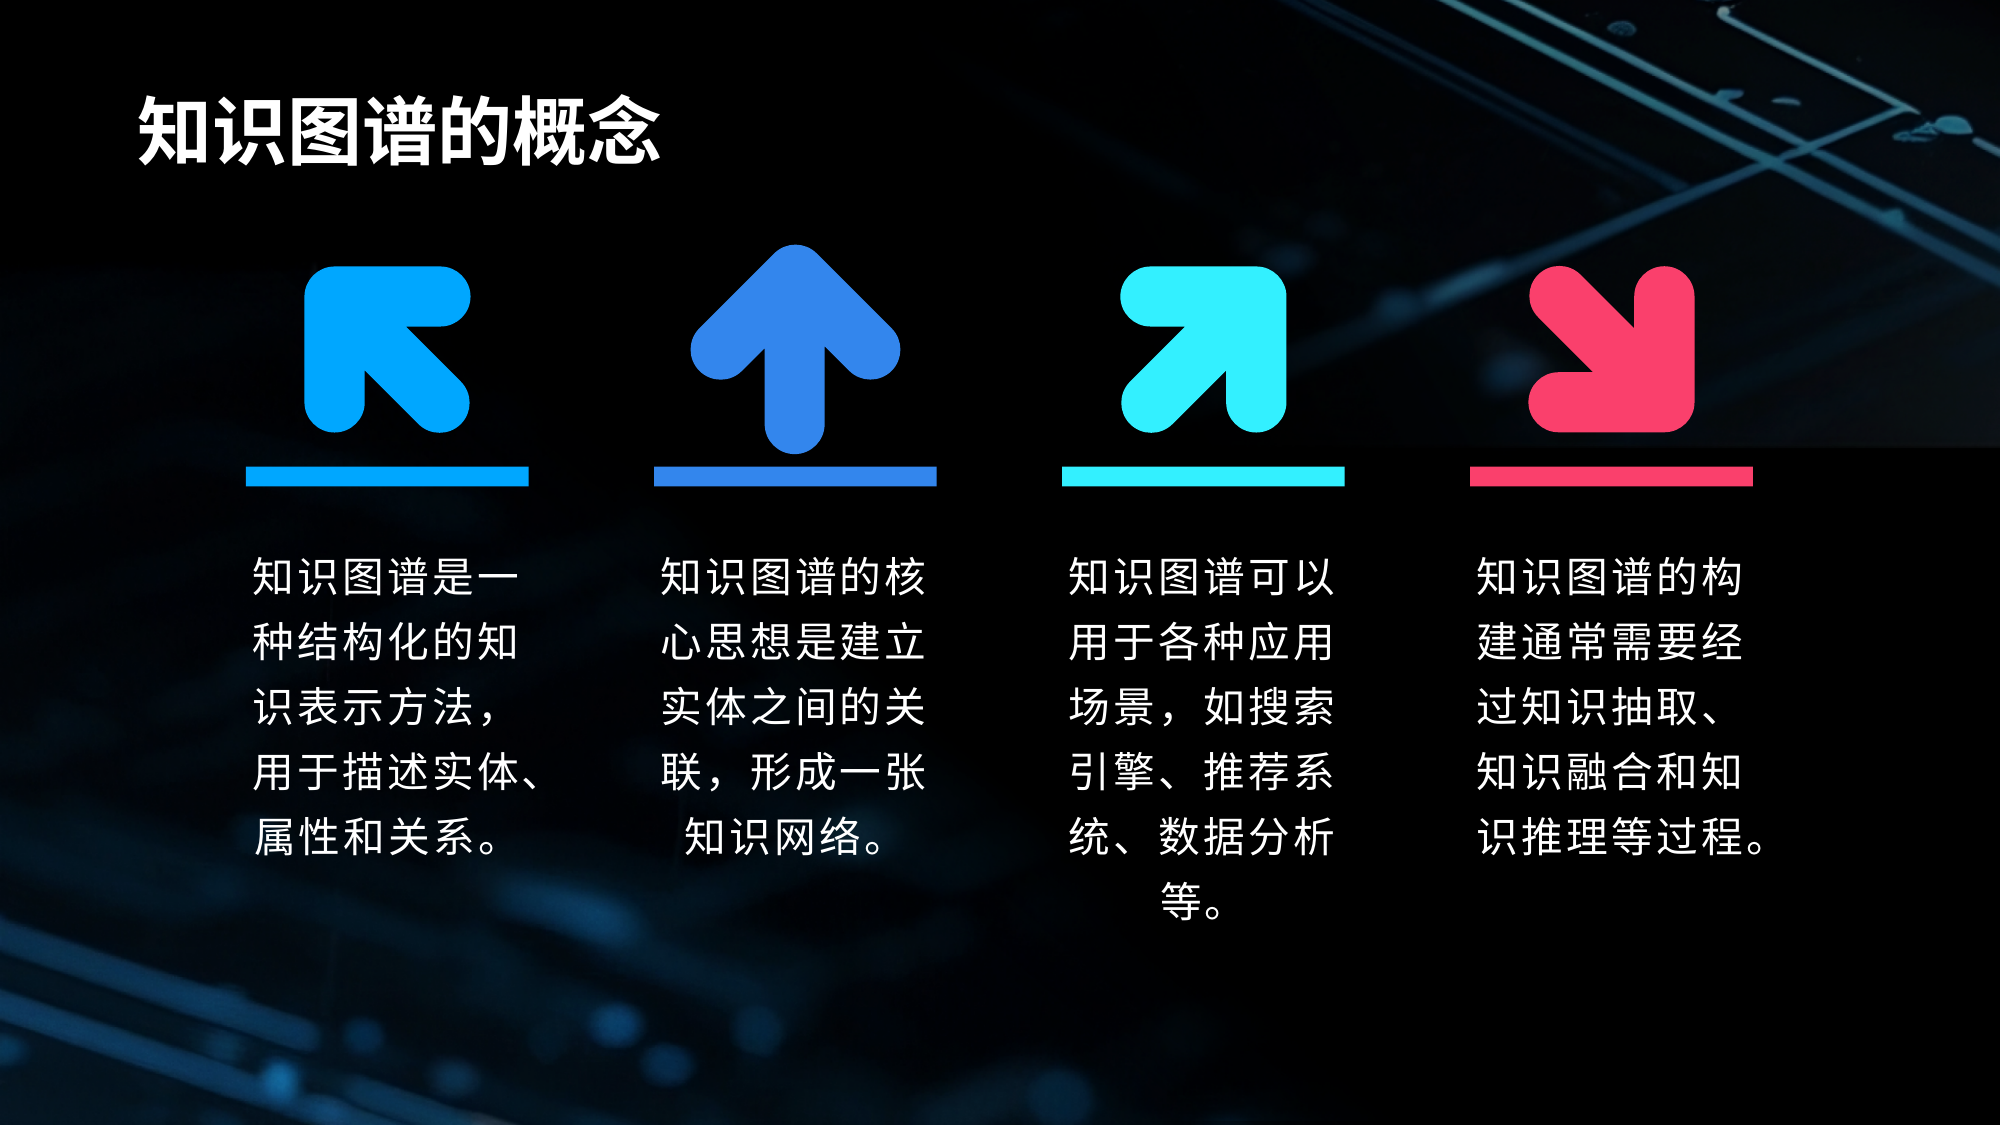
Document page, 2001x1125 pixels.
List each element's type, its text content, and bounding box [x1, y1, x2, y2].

text_box 知识图谱是一种结构化的知识表示方法，用于描述实体、属性和关系。 [224, 528, 551, 1026]
text_box [1527, 264, 1696, 434]
text_box [689, 243, 902, 456]
text_box 知识图谱的构建通常需要经过知识抽取、知识融合和知识推理等过程。 [1448, 528, 1775, 1026]
picture [0, 0, 2000, 1125]
text_box [653, 466, 938, 488]
text_box [1119, 265, 1288, 434]
text_box 知识图谱的核心思想是建立实体之间的关联，形成一张知识网络。 [632, 528, 959, 1026]
text_box 知识图谱可以用于各种应用场景，如搜索引擎、推荐系统、数据分析等。 [1040, 528, 1367, 1026]
text_box [303, 265, 472, 434]
text_box [245, 466, 530, 488]
text_box [1061, 466, 1346, 488]
text_box [1469, 466, 1754, 488]
title 知识图谱的概念 [137, 59, 1863, 201]
